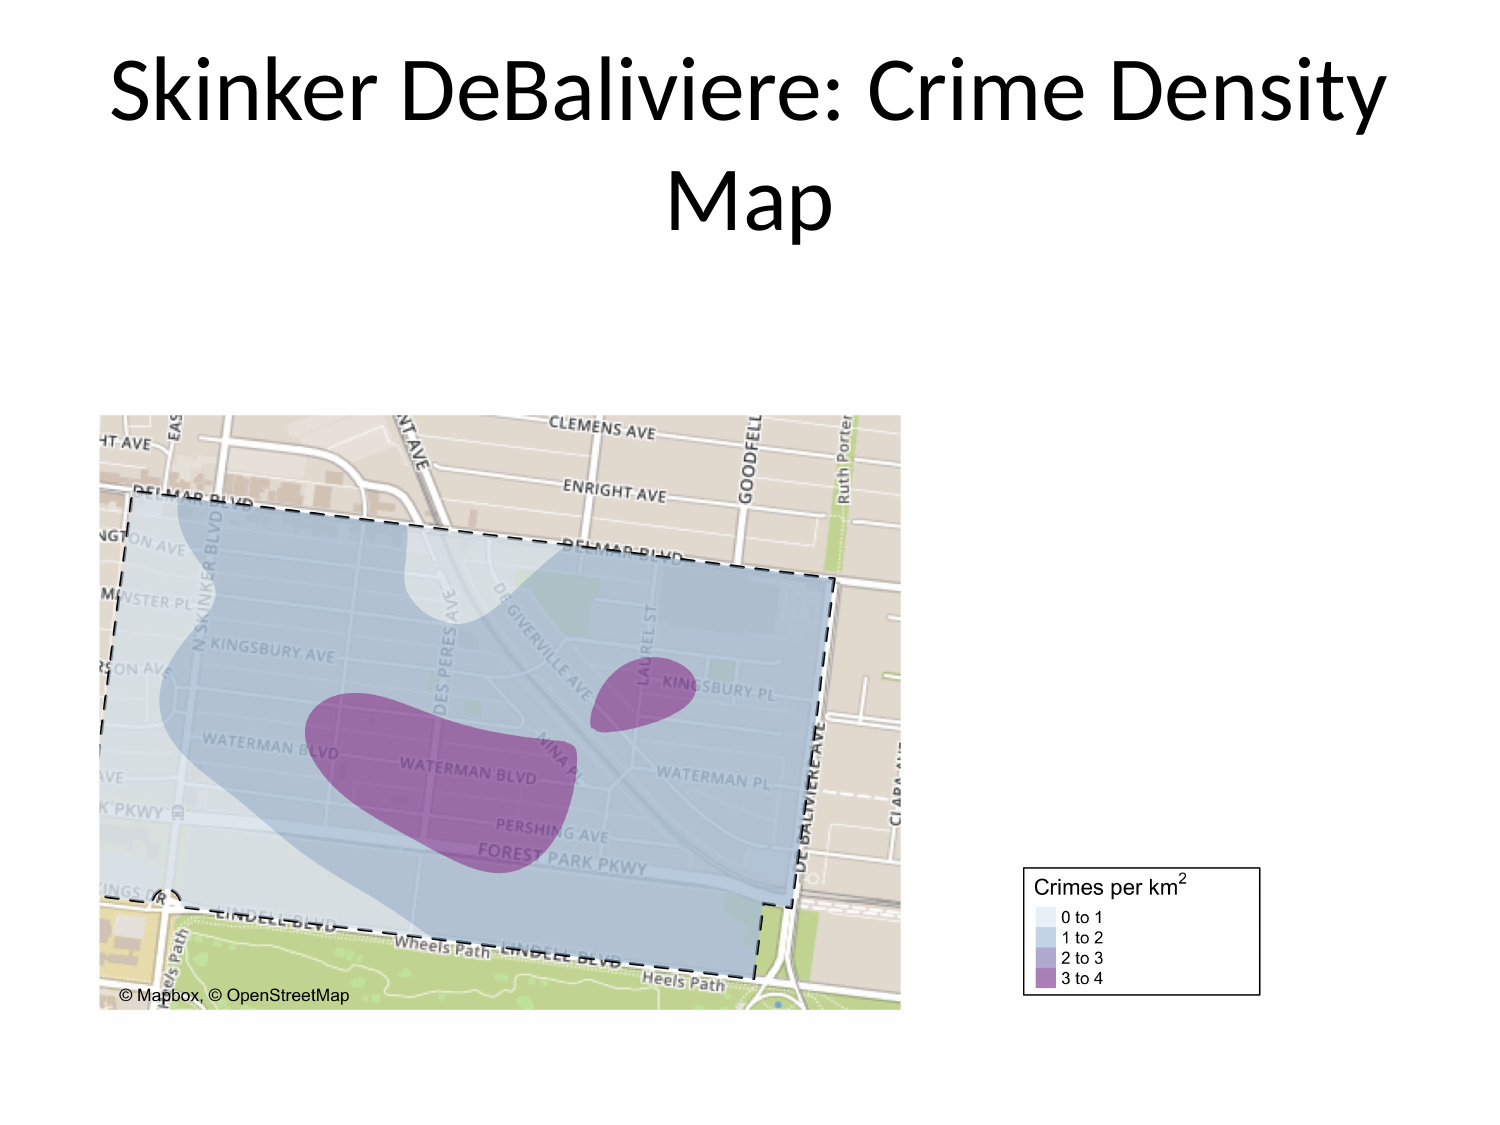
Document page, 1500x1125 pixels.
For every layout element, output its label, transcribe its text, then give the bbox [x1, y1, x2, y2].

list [74, 262, 1289, 1125]
title Skinker DeBaliviere: Crime Density Map [75, 45, 1425, 233]
